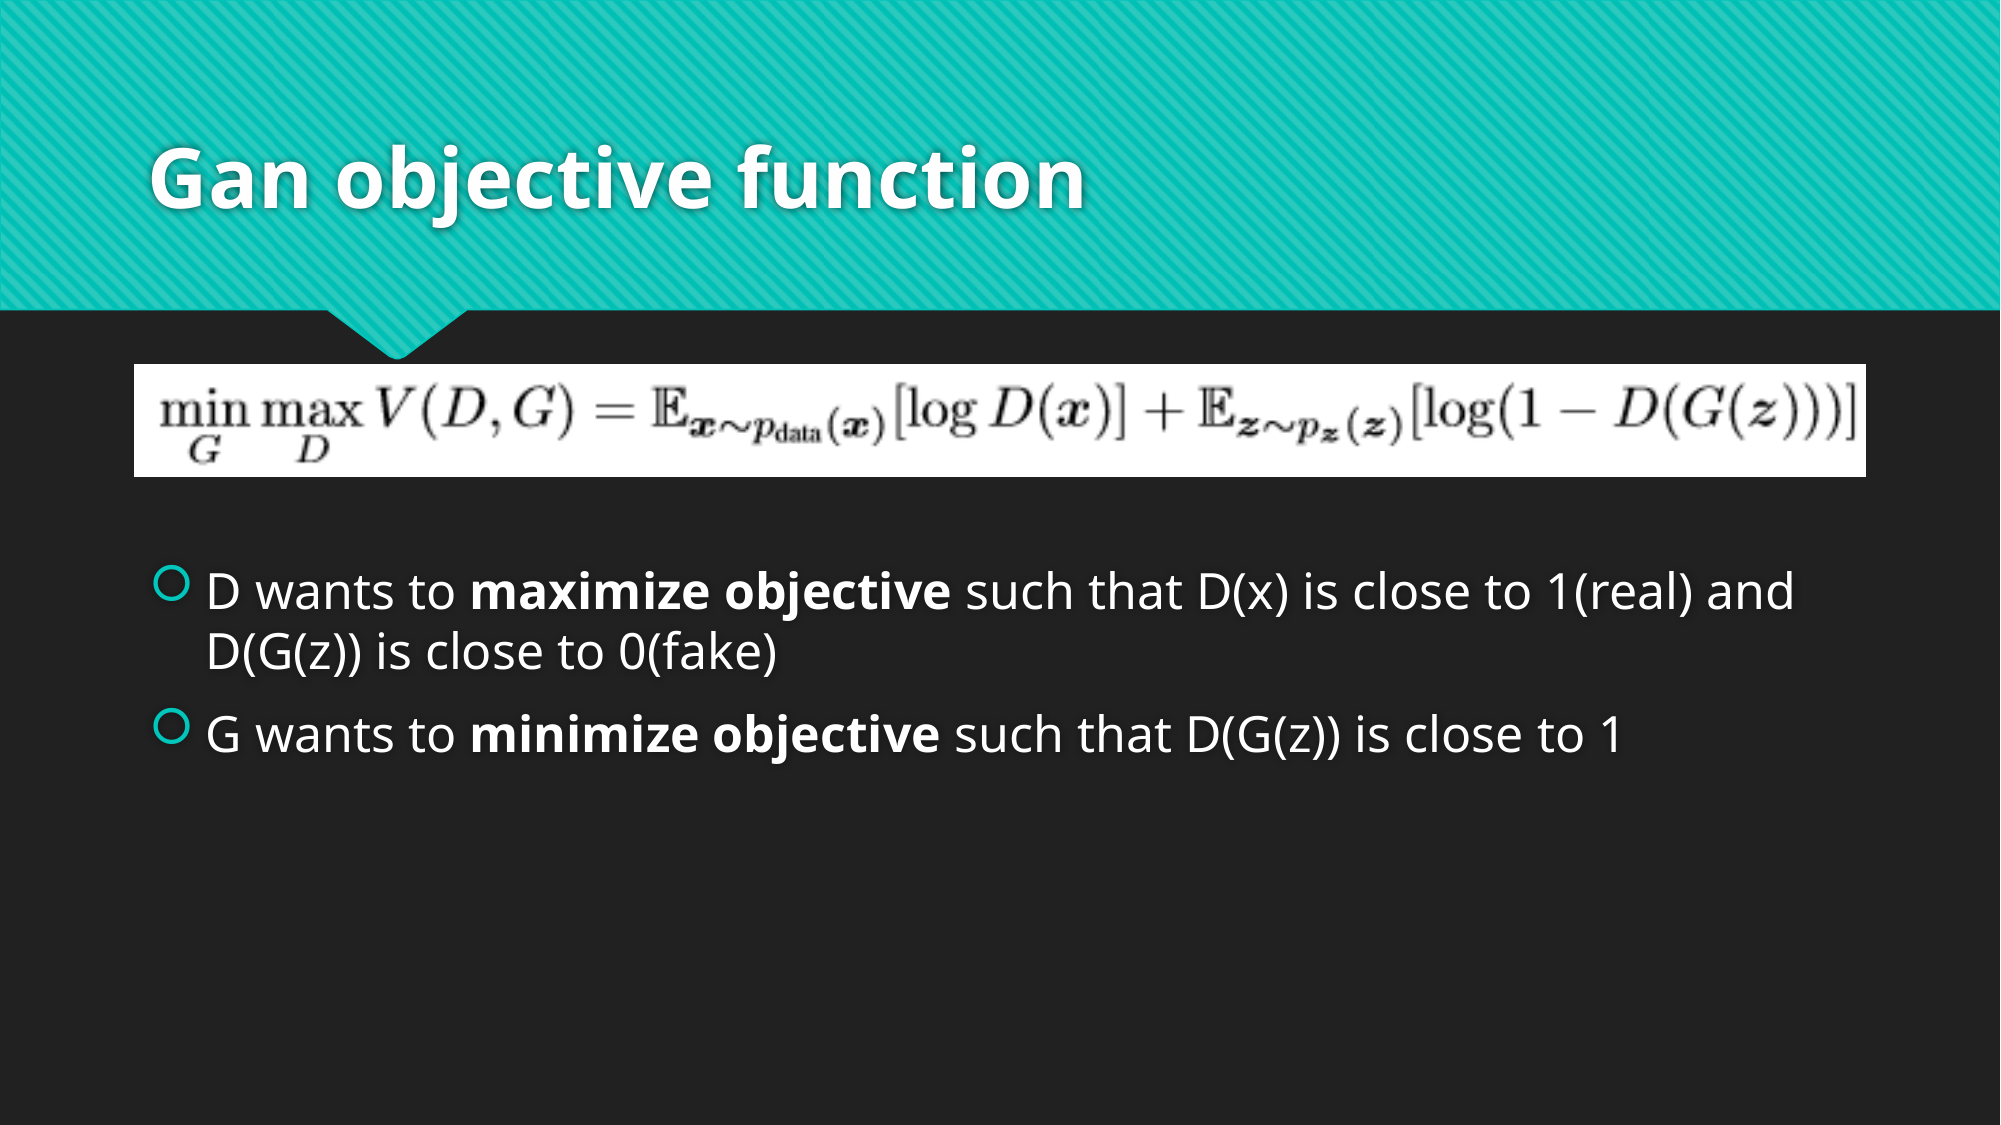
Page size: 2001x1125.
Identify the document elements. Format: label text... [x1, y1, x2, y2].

list D wants to maximize objective such that D(x) is close to 1(real) and D(G(z)) is close to 0(fake) G wants to minimize objective such that D(G(z)) is close to 1 [134, 477, 1866, 1088]
picture [133, 364, 1866, 477]
title Gan objective function [132, 73, 1868, 233]
